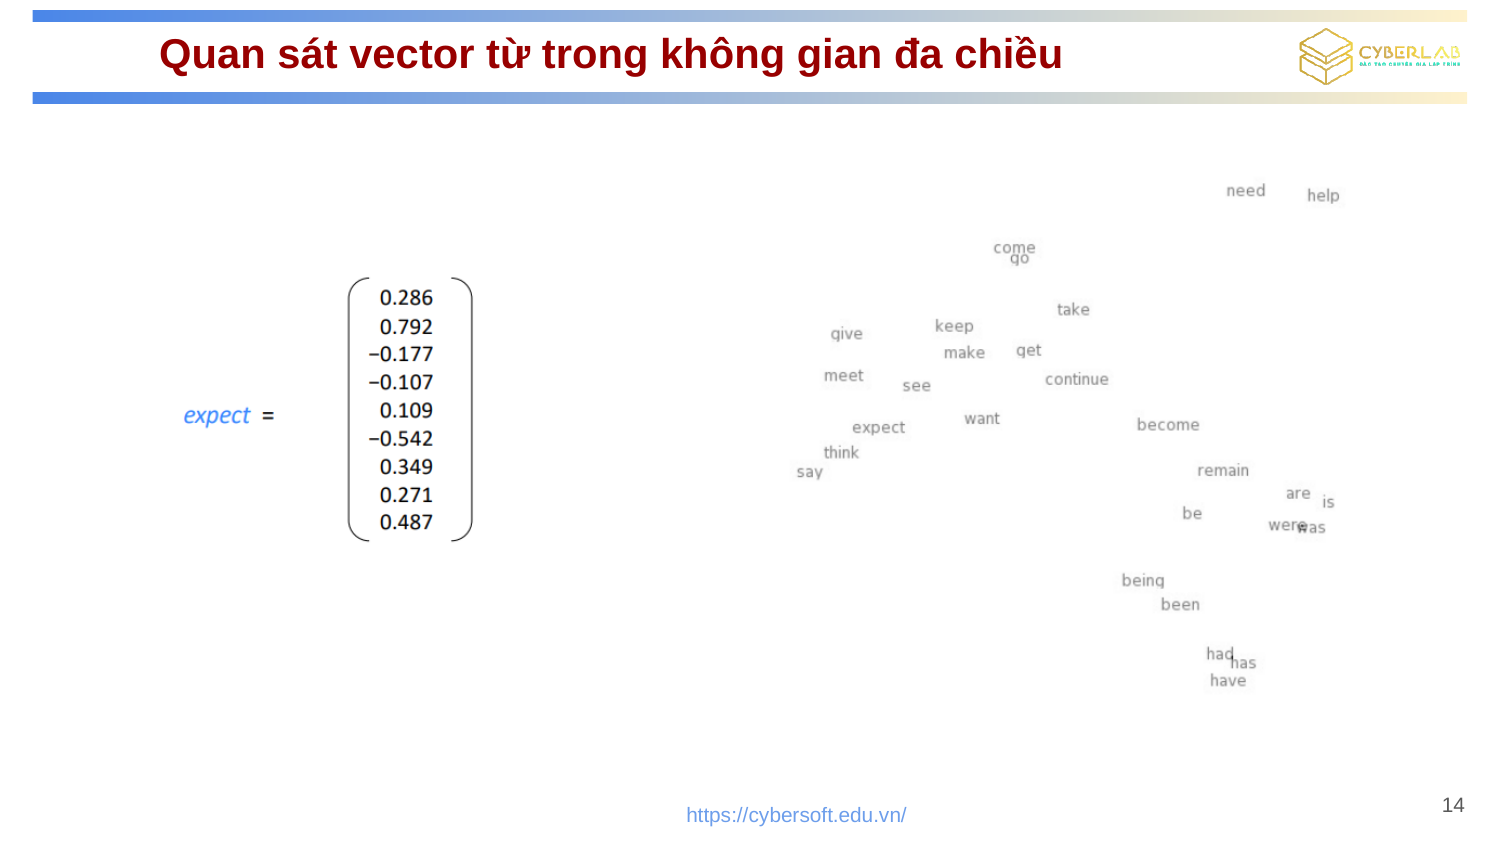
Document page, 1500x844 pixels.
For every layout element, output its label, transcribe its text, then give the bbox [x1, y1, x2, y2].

title Quan sát vector từ trong không gian đa chiều [144, 12, 1449, 93]
picture [1449, 28, 1468, 85]
picture [143, 141, 1418, 732]
slide_number 14 [1389, 782, 1480, 830]
